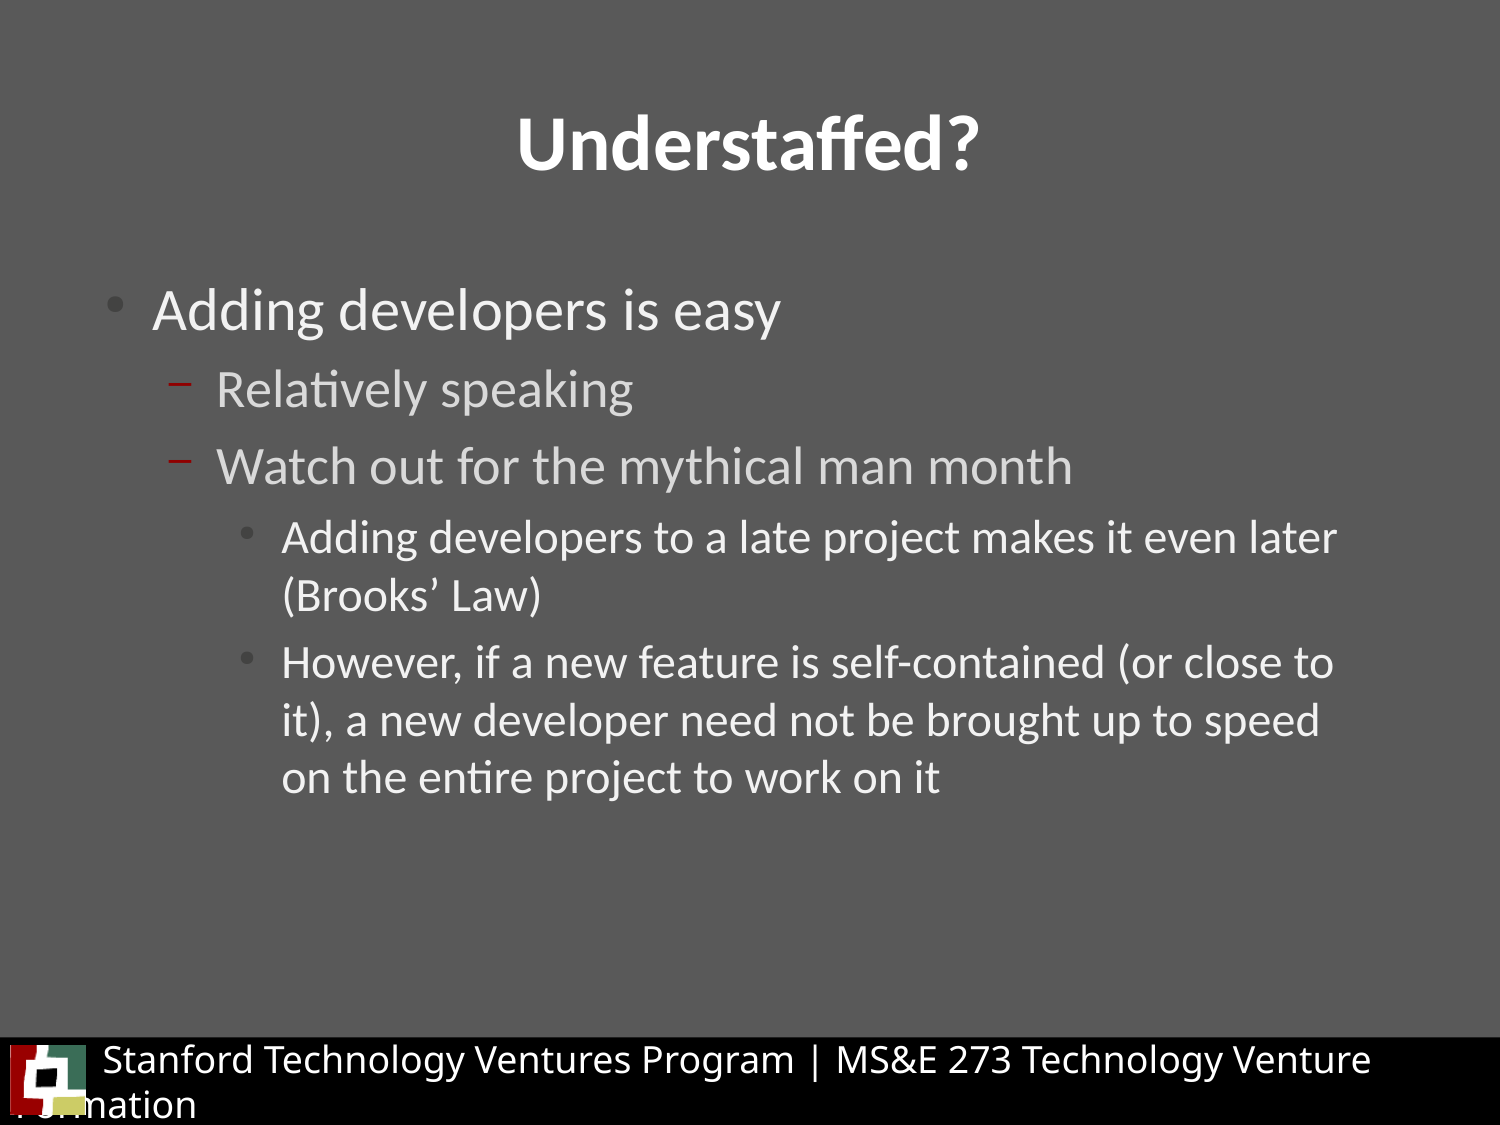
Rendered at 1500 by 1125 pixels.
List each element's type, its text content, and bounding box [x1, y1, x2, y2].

title Understaffed? [74, 44, 1425, 233]
list Adding developers is easy Relatively speaking Watch out for the mythical man month Adding developers to a late project makes it even later (Brooks’ Law) However, if a new feature is self-contained (or close to it), a new developer need not be brought up to speed on the entire project to work on it [74, 263, 1395, 916]
picture [10, 1045, 86, 1115]
